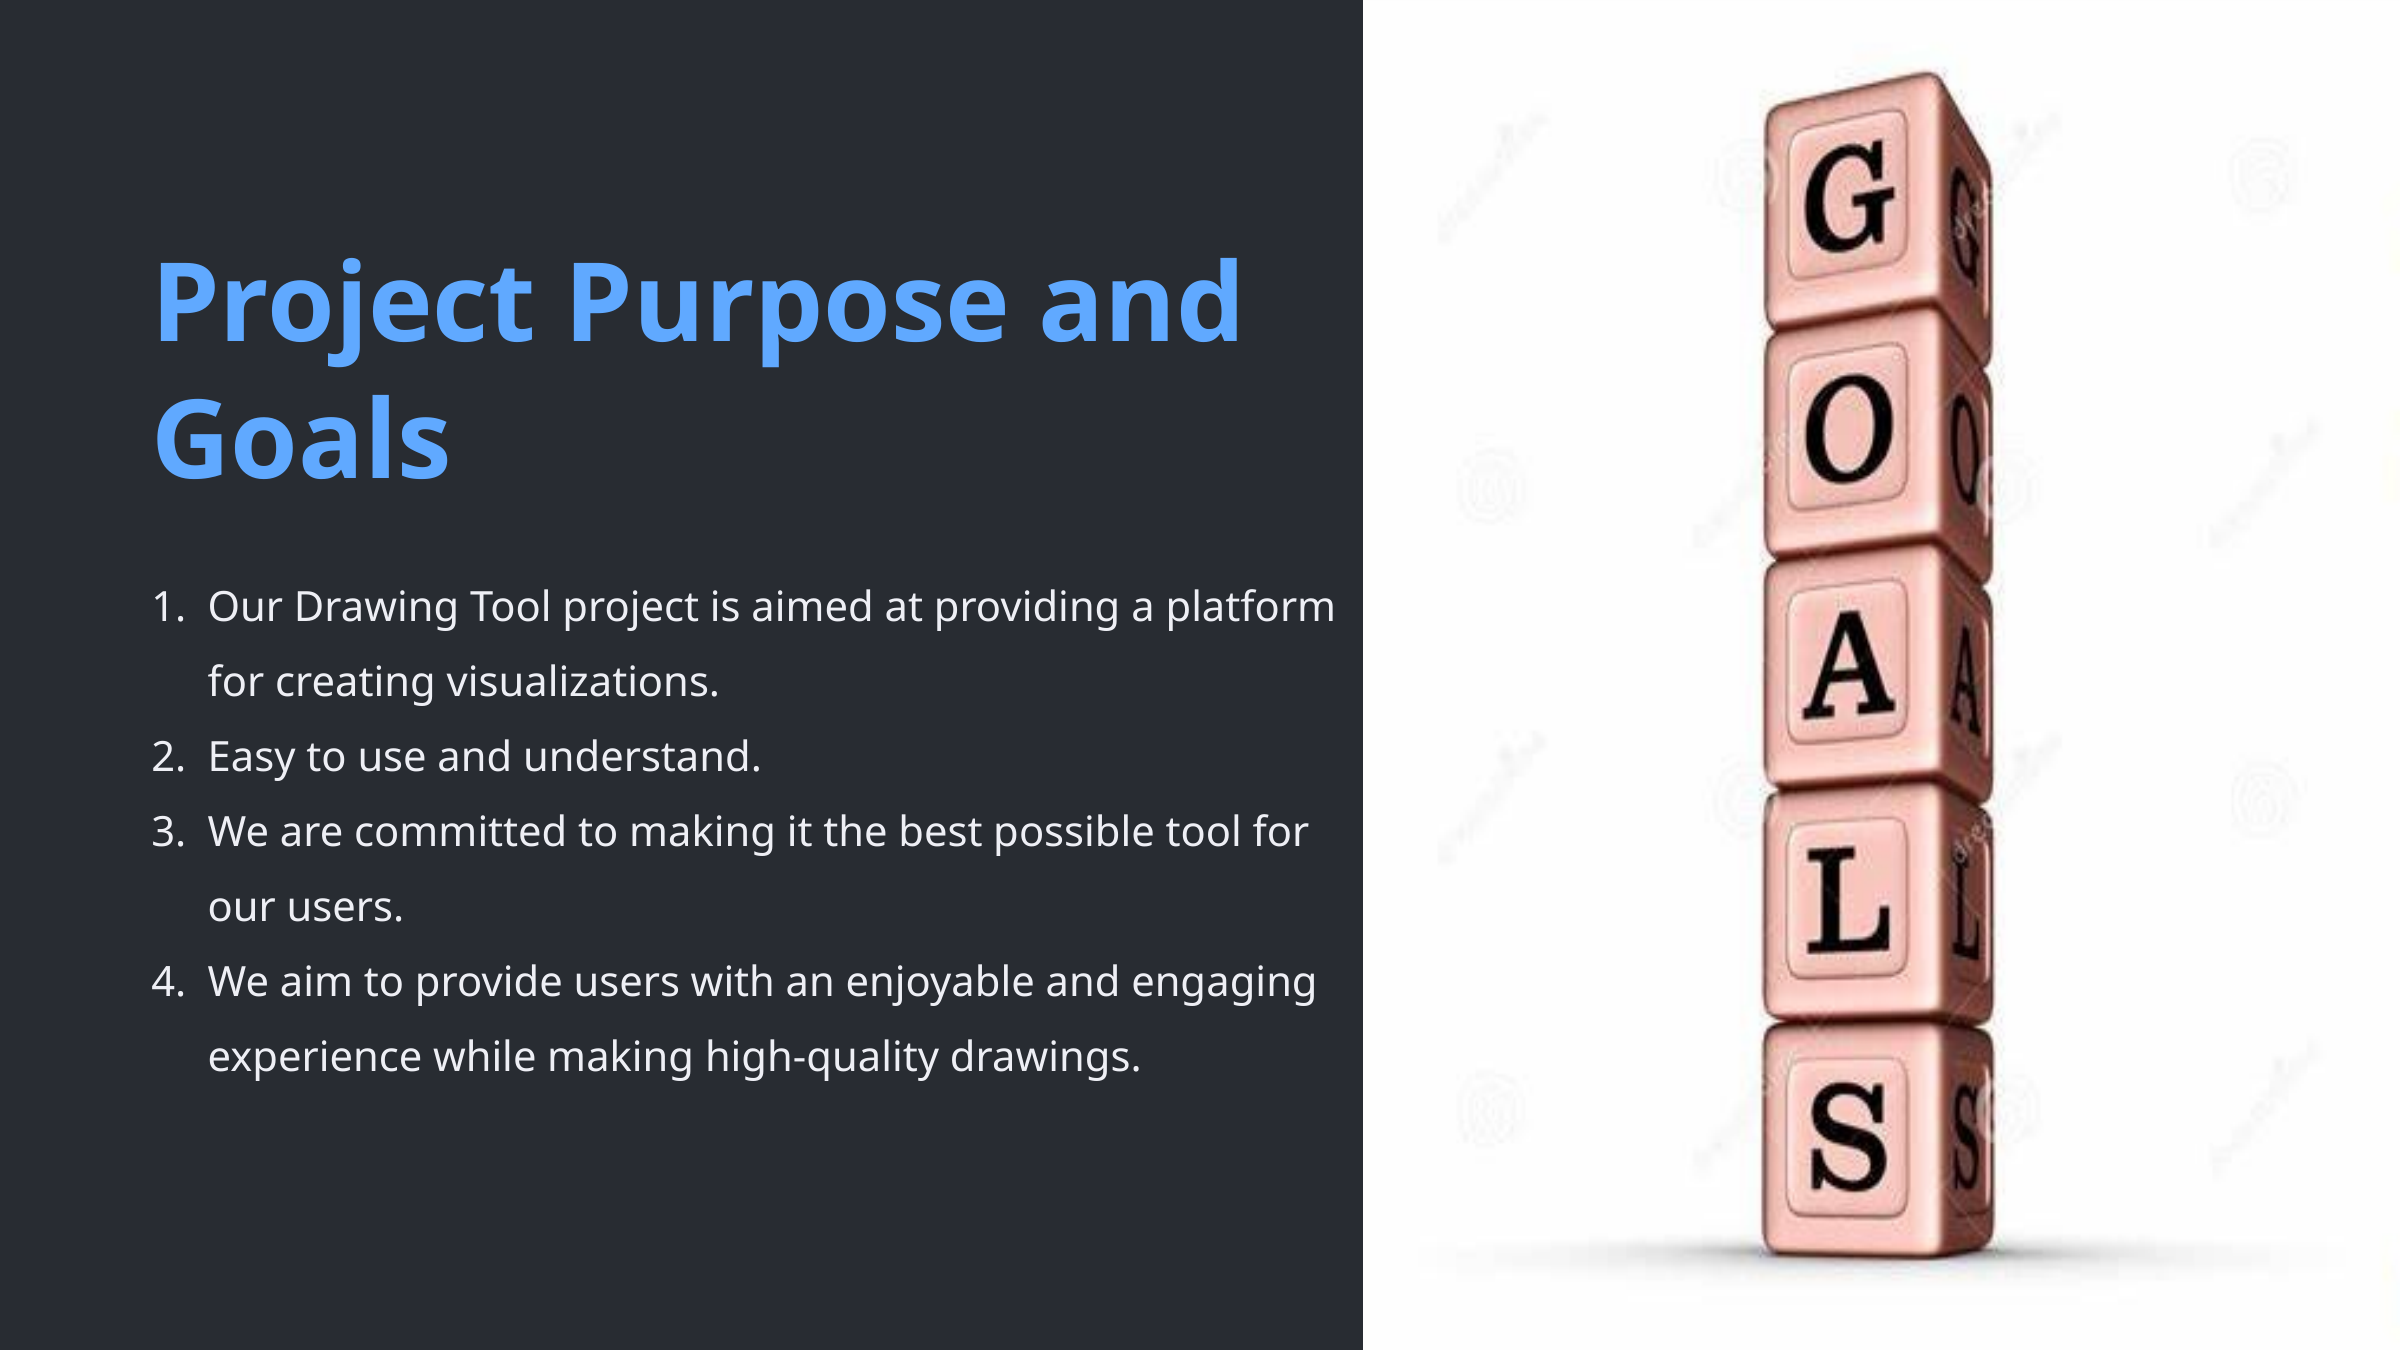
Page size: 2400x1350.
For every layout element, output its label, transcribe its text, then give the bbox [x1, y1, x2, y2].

picture [1363, 0, 2400, 1350]
text_box [0, 0, 1363, 1350]
text_box Our Drawing Tool project is aimed at providing a platform for creating visualizations. Easy to use and understand. We are committed to making it the best possible tool for our users. We aim to provide users with an enjoyable and engaging experience while making high-quality drawings. [136, 547, 1363, 1199]
text_box Project Purpose and Goals [136, 219, 1363, 493]
